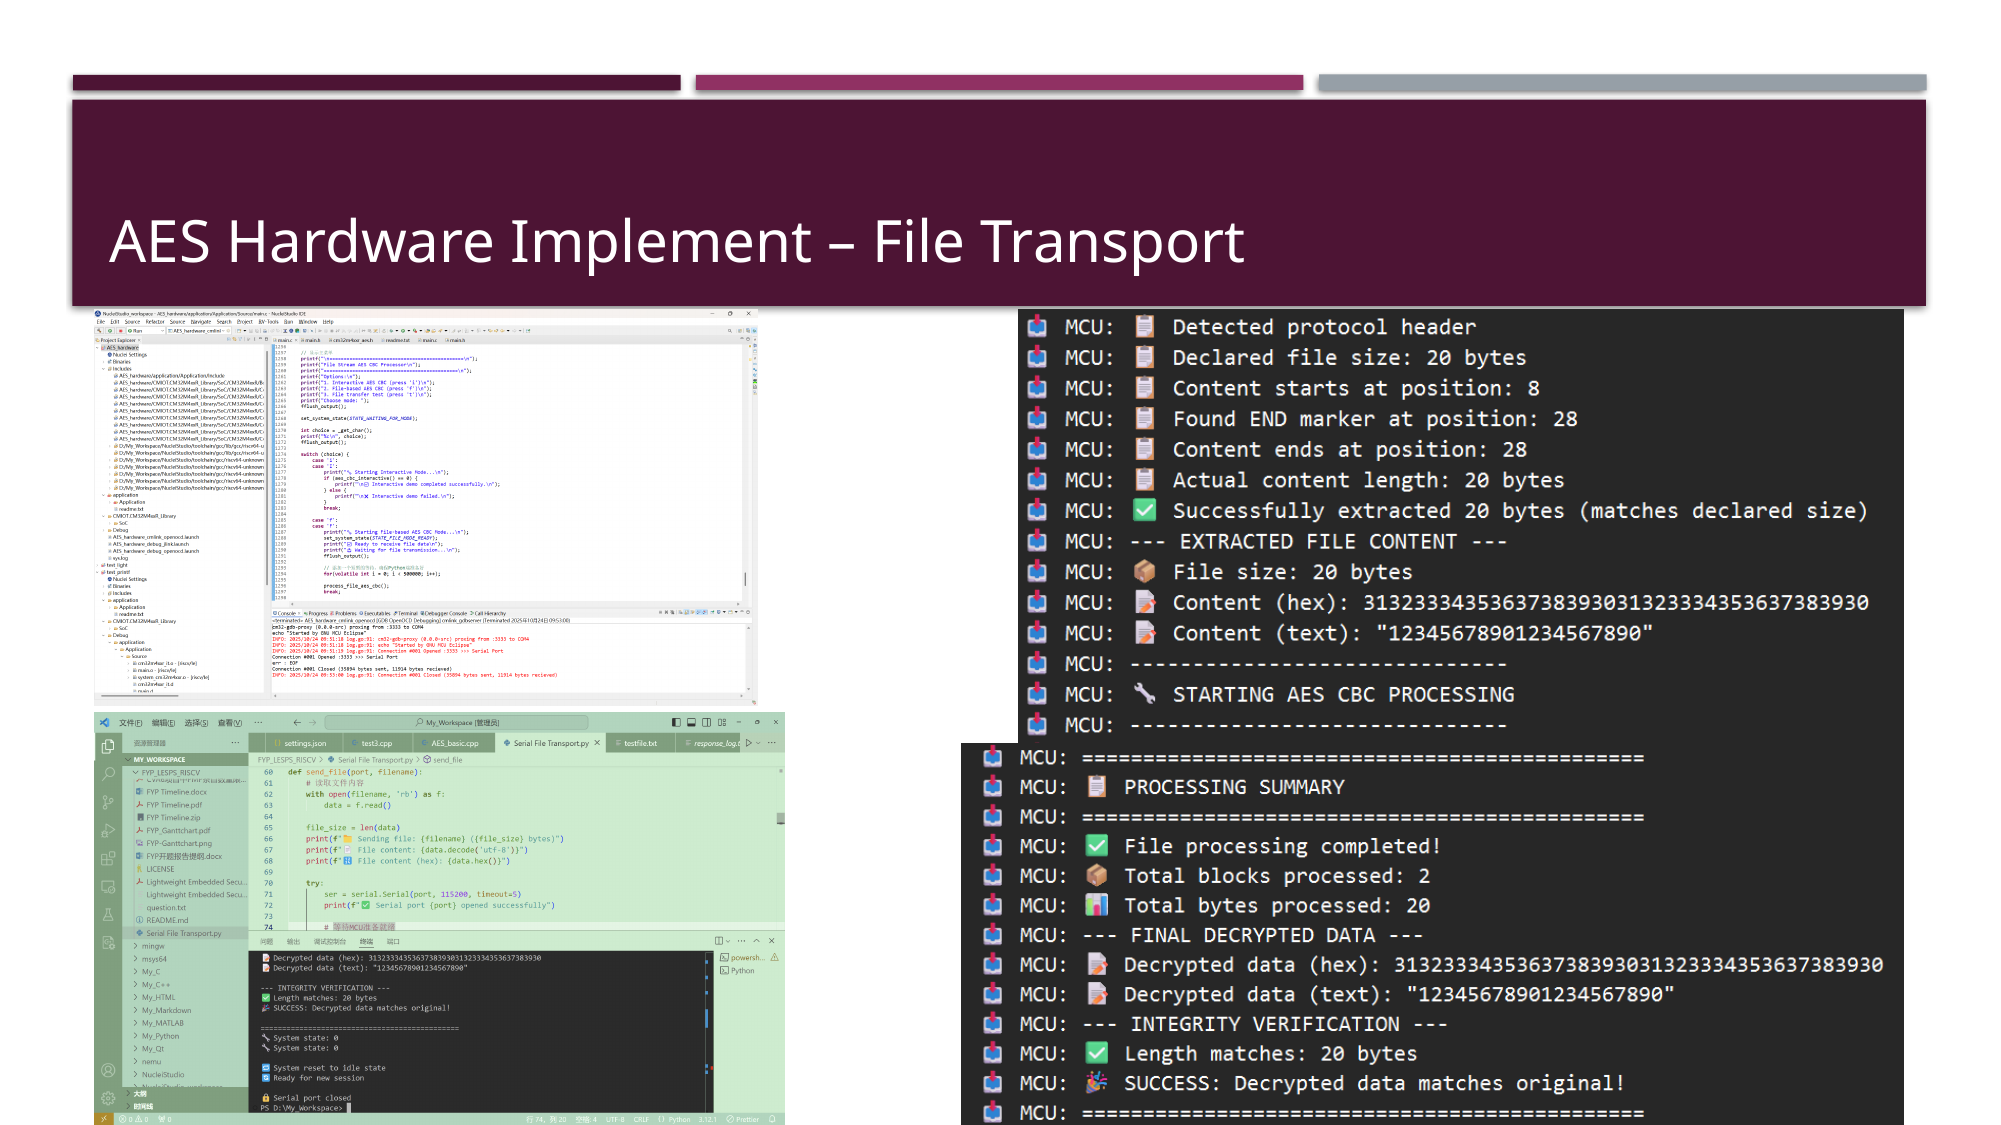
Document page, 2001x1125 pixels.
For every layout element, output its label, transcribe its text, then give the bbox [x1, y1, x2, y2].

picture [93, 308, 759, 706]
picture [960, 308, 1905, 1125]
title AES Hardware Implement – File Transport [94, 119, 1904, 282]
picture [93, 712, 786, 1125]
